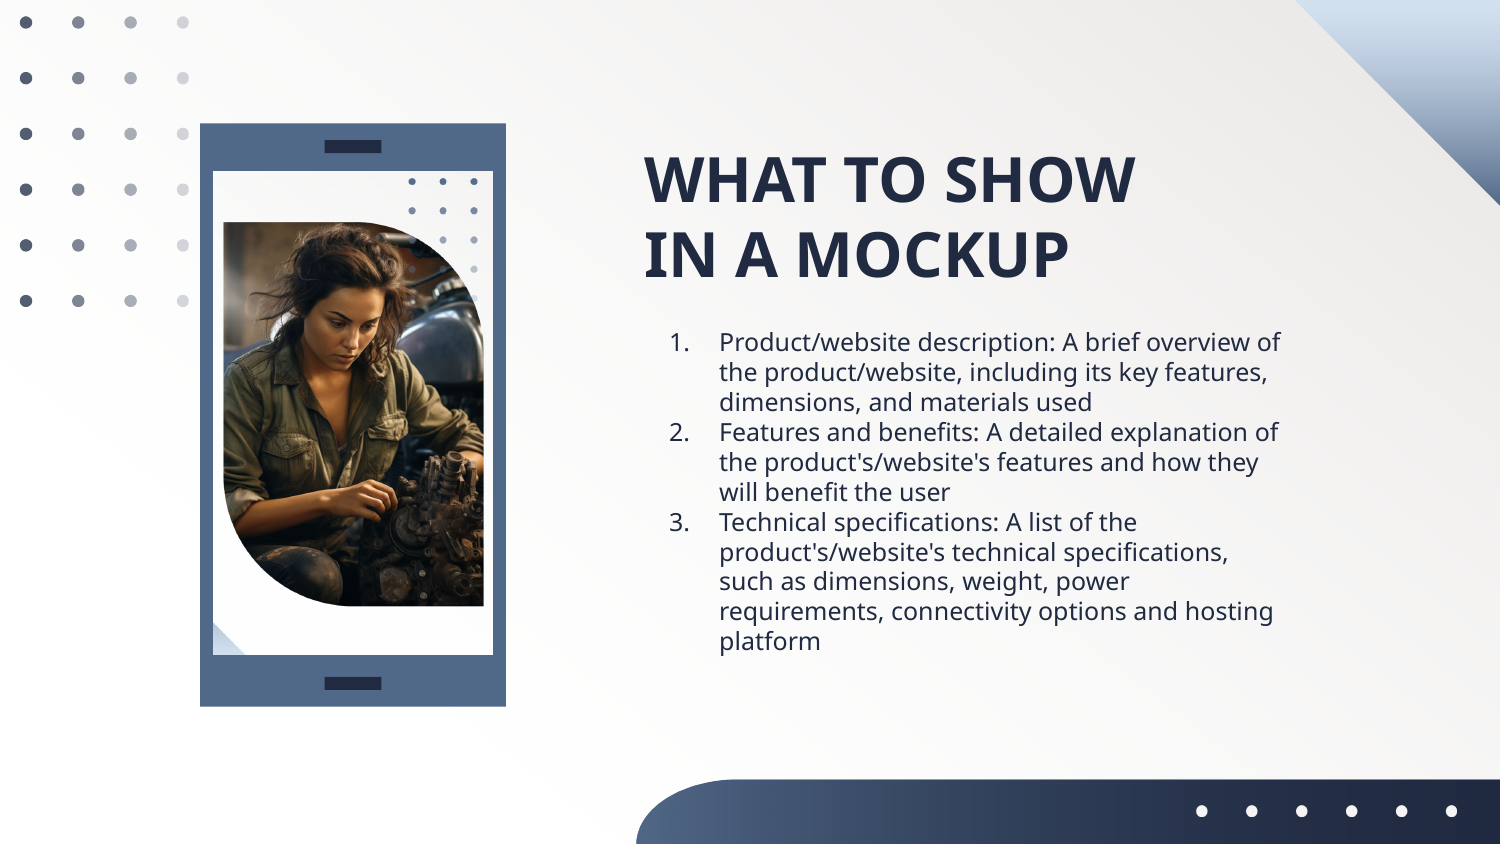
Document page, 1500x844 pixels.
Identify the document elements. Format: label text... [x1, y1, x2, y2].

subtitle Product/website description: A brief overview of the product/website, including its key features, dimensions, and materials used Features and benefits: A detailed explanation of the product's/website's features and how they will benefit the user Technical specifications: A list of the product's/website's technical specifications, such as dimensions, weight, power requirements, connectivity options and hosting platform [629, 311, 1300, 663]
title WHAT TO SHOW IN A MOCKUP [629, 131, 1300, 305]
picture [637, 780, 1499, 844]
picture [0, 0, 1500, 844]
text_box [199, 123, 507, 707]
